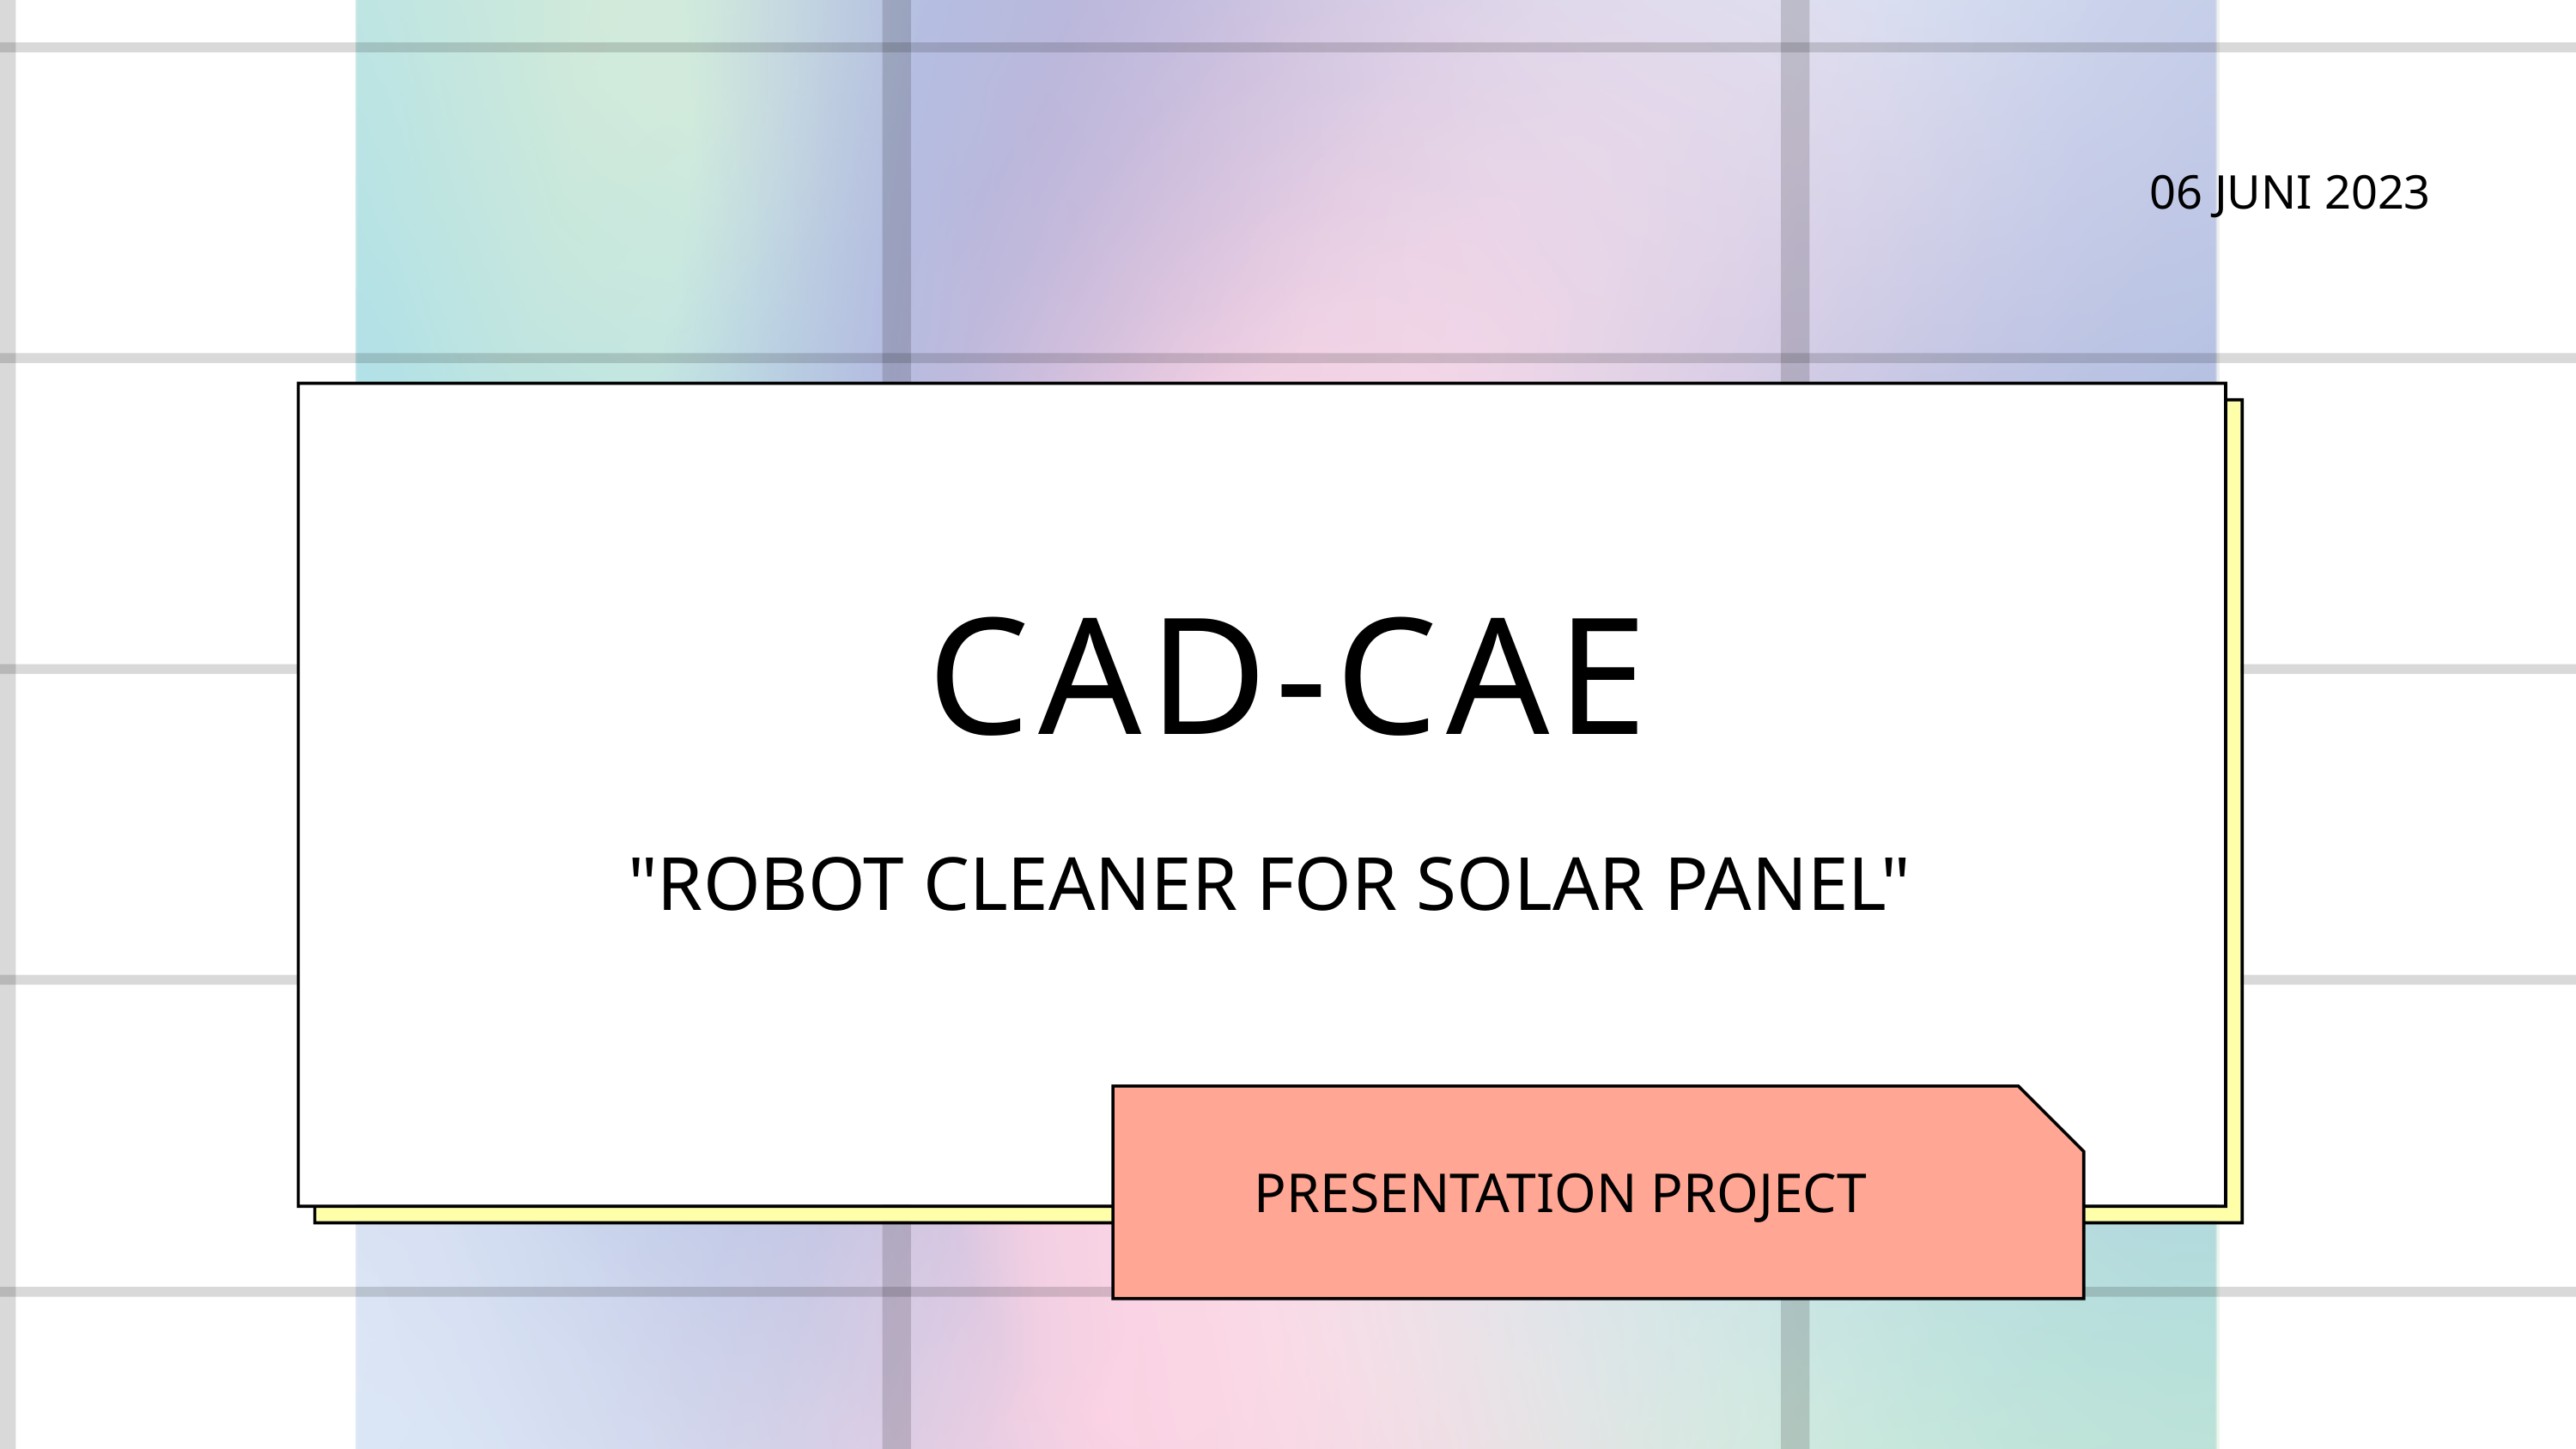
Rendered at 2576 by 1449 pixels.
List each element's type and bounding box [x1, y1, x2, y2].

text_box [296, 381, 2245, 1225]
text_box [1111, 1084, 2086, 1300]
text_box [0, 0, 2576, 1449]
